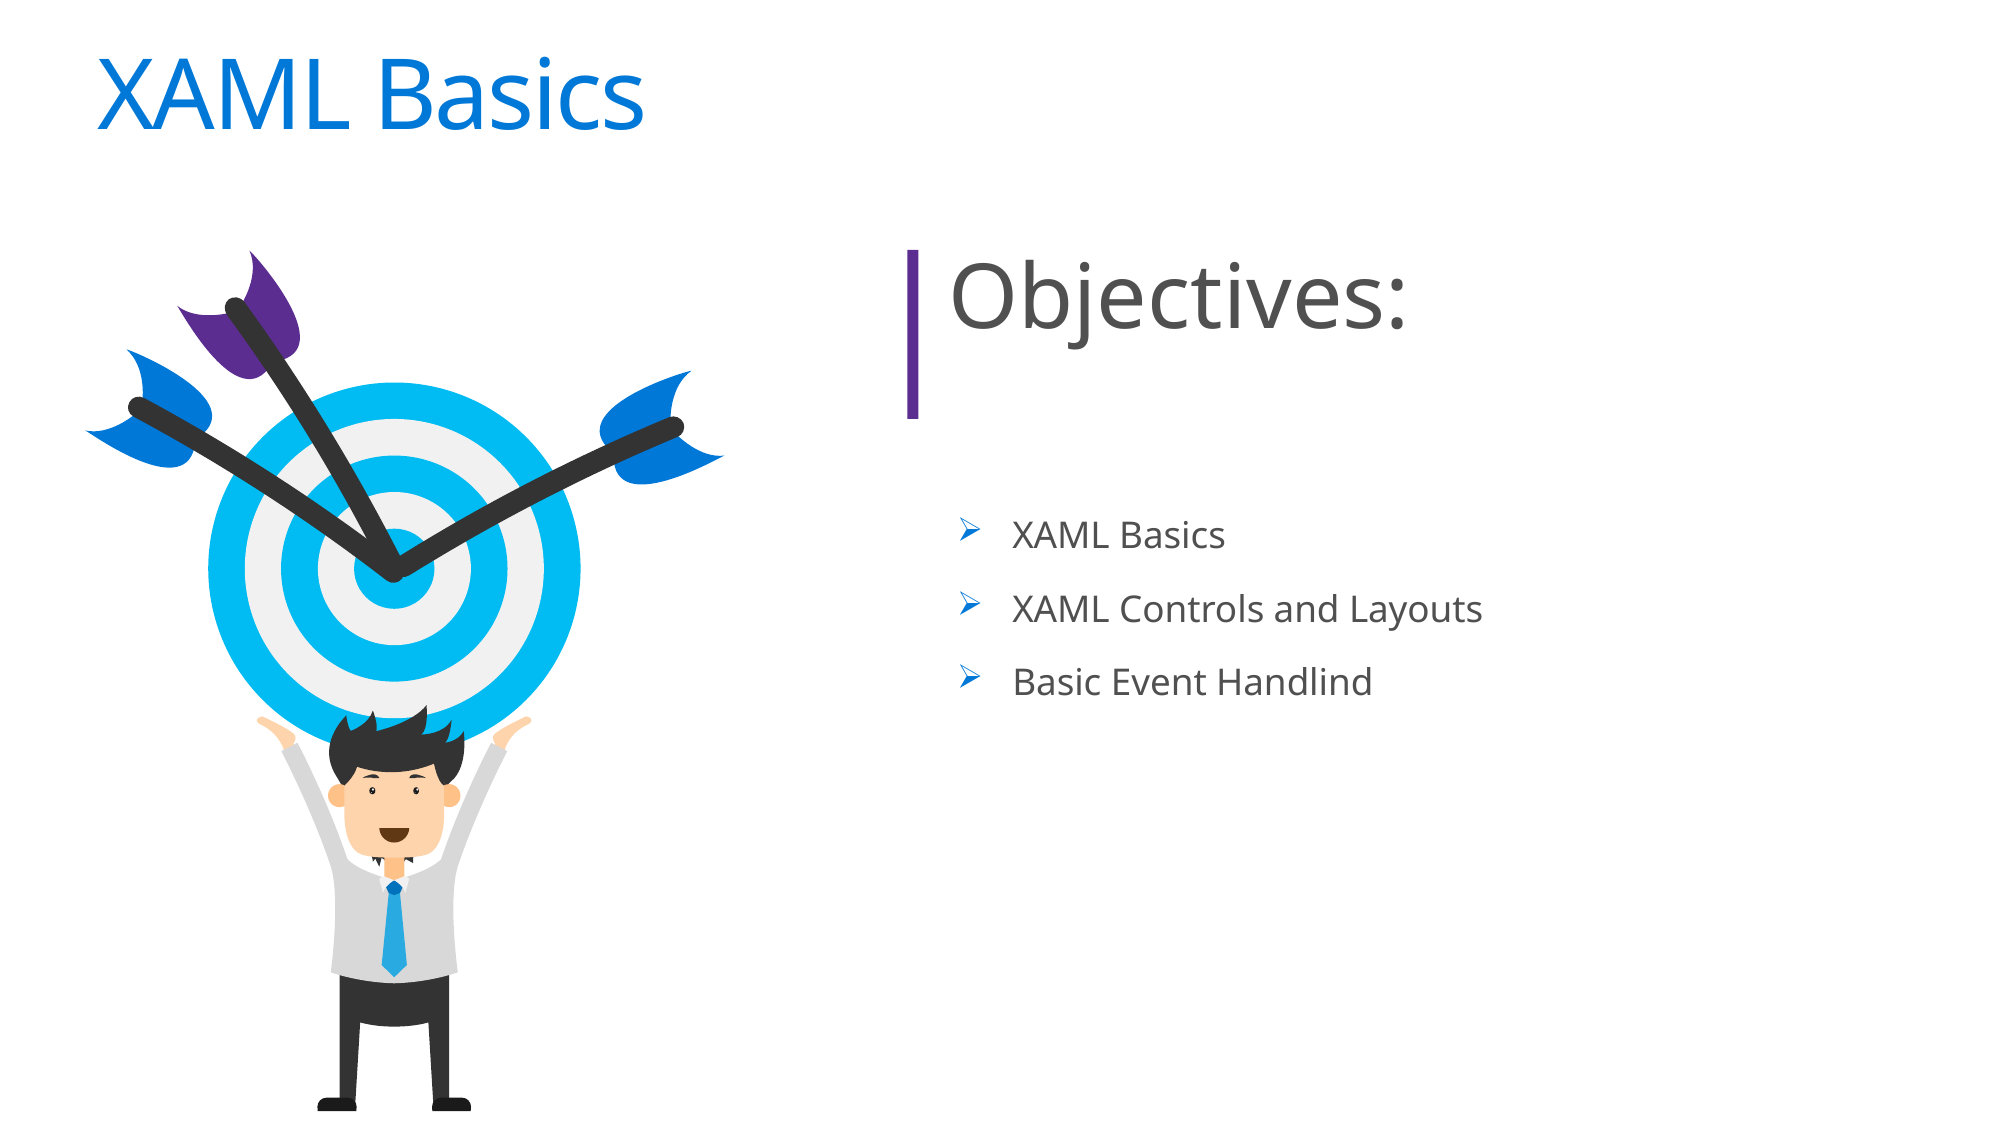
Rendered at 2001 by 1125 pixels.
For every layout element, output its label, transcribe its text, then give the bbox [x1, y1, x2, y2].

text_box Objectives: [918, 214, 1892, 370]
text_box [907, 249, 919, 420]
title XAML Basics [73, 29, 1938, 178]
list XAML Basics XAML Controls and Layouts Basic Event Handlind [933, 474, 1962, 791]
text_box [84, 249, 725, 1112]
